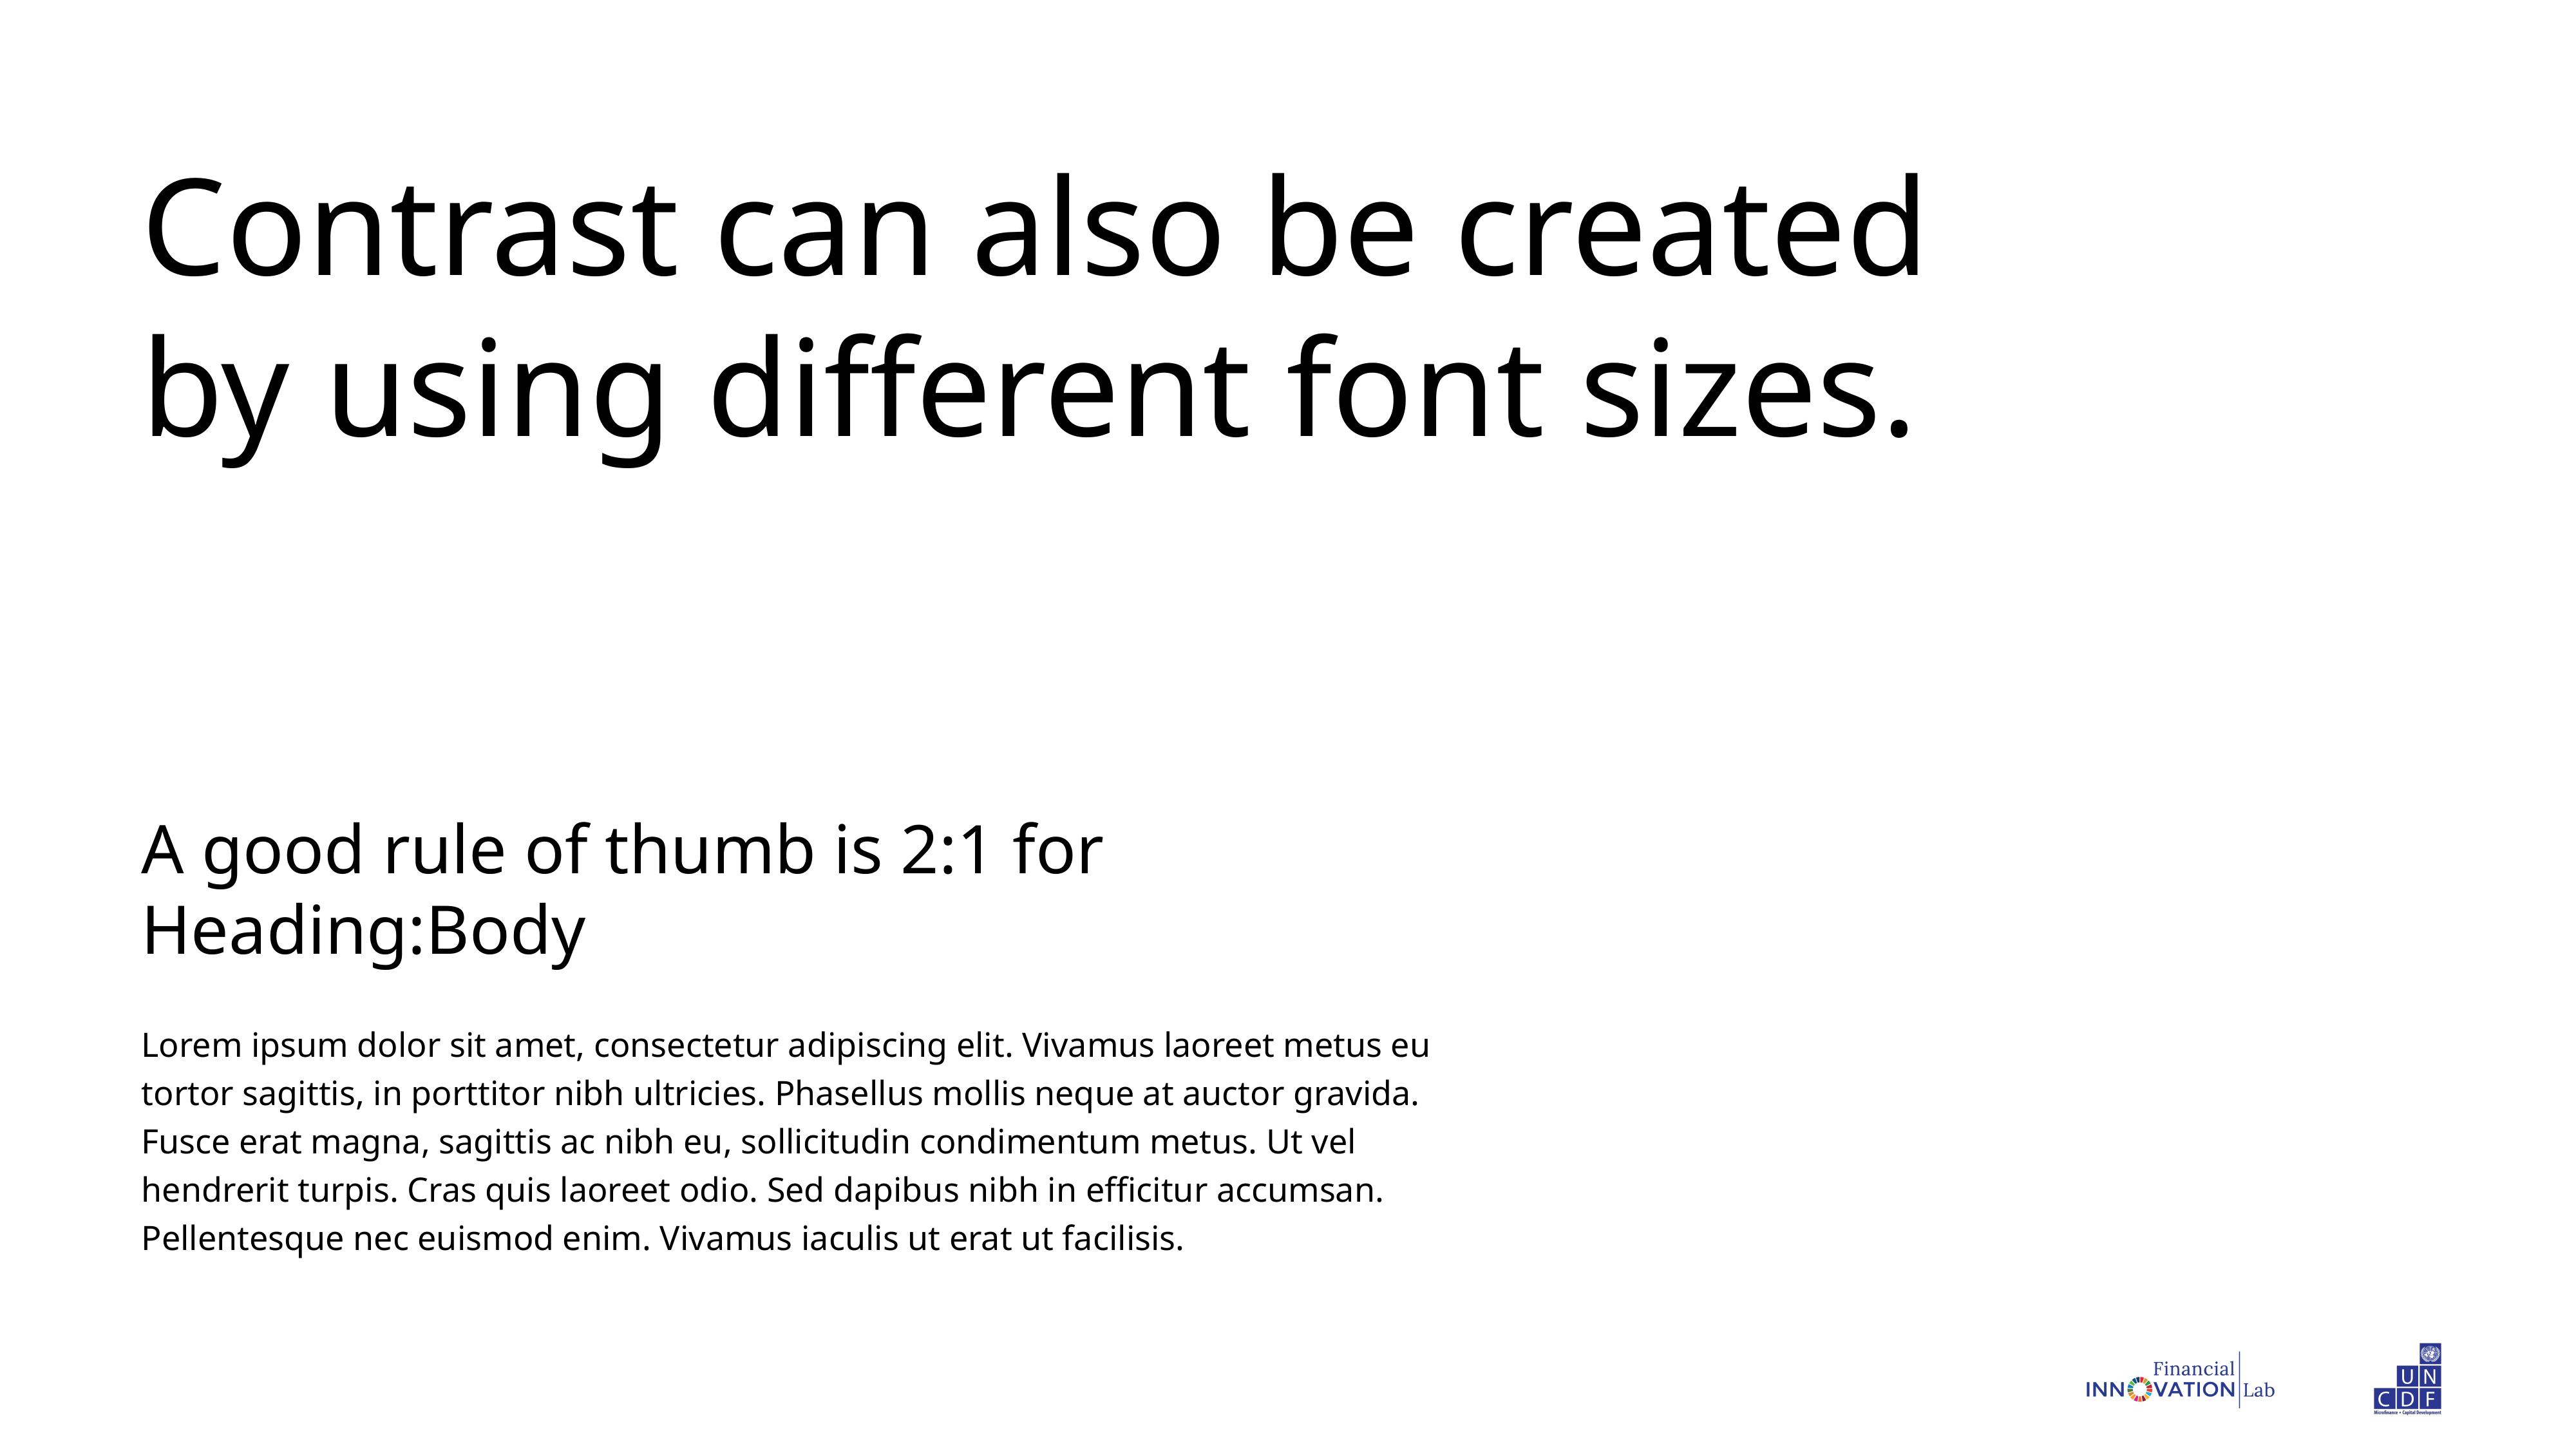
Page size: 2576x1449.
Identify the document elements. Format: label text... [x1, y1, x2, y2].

text_box A good rule of thumb is 2:1 for Heading:Body Lorem ipsum dolor sit amet, consectetur adipiscing elit. Vivamus laoreet metus eu tortor sagittis, in porttitor nibh ultricies. Phasellus mollis neque at auctor gravida. Fusce erat magna, sagittis ac nibh eu, sollicitudin condimentum metus. Ut vel hendrerit turpis. Cras quis laoreet odio. Sed dapibus nibh in efficitur accumsan. Pellentesque nec euismod enim. Vivamus iaculis ut erat ut facilisis. [134, 799, 1517, 1265]
picture [2061, 1336, 2304, 1421]
text_box Contrast can also be created by using different font sizes. [134, 133, 2116, 471]
picture [2373, 1341, 2442, 1417]
